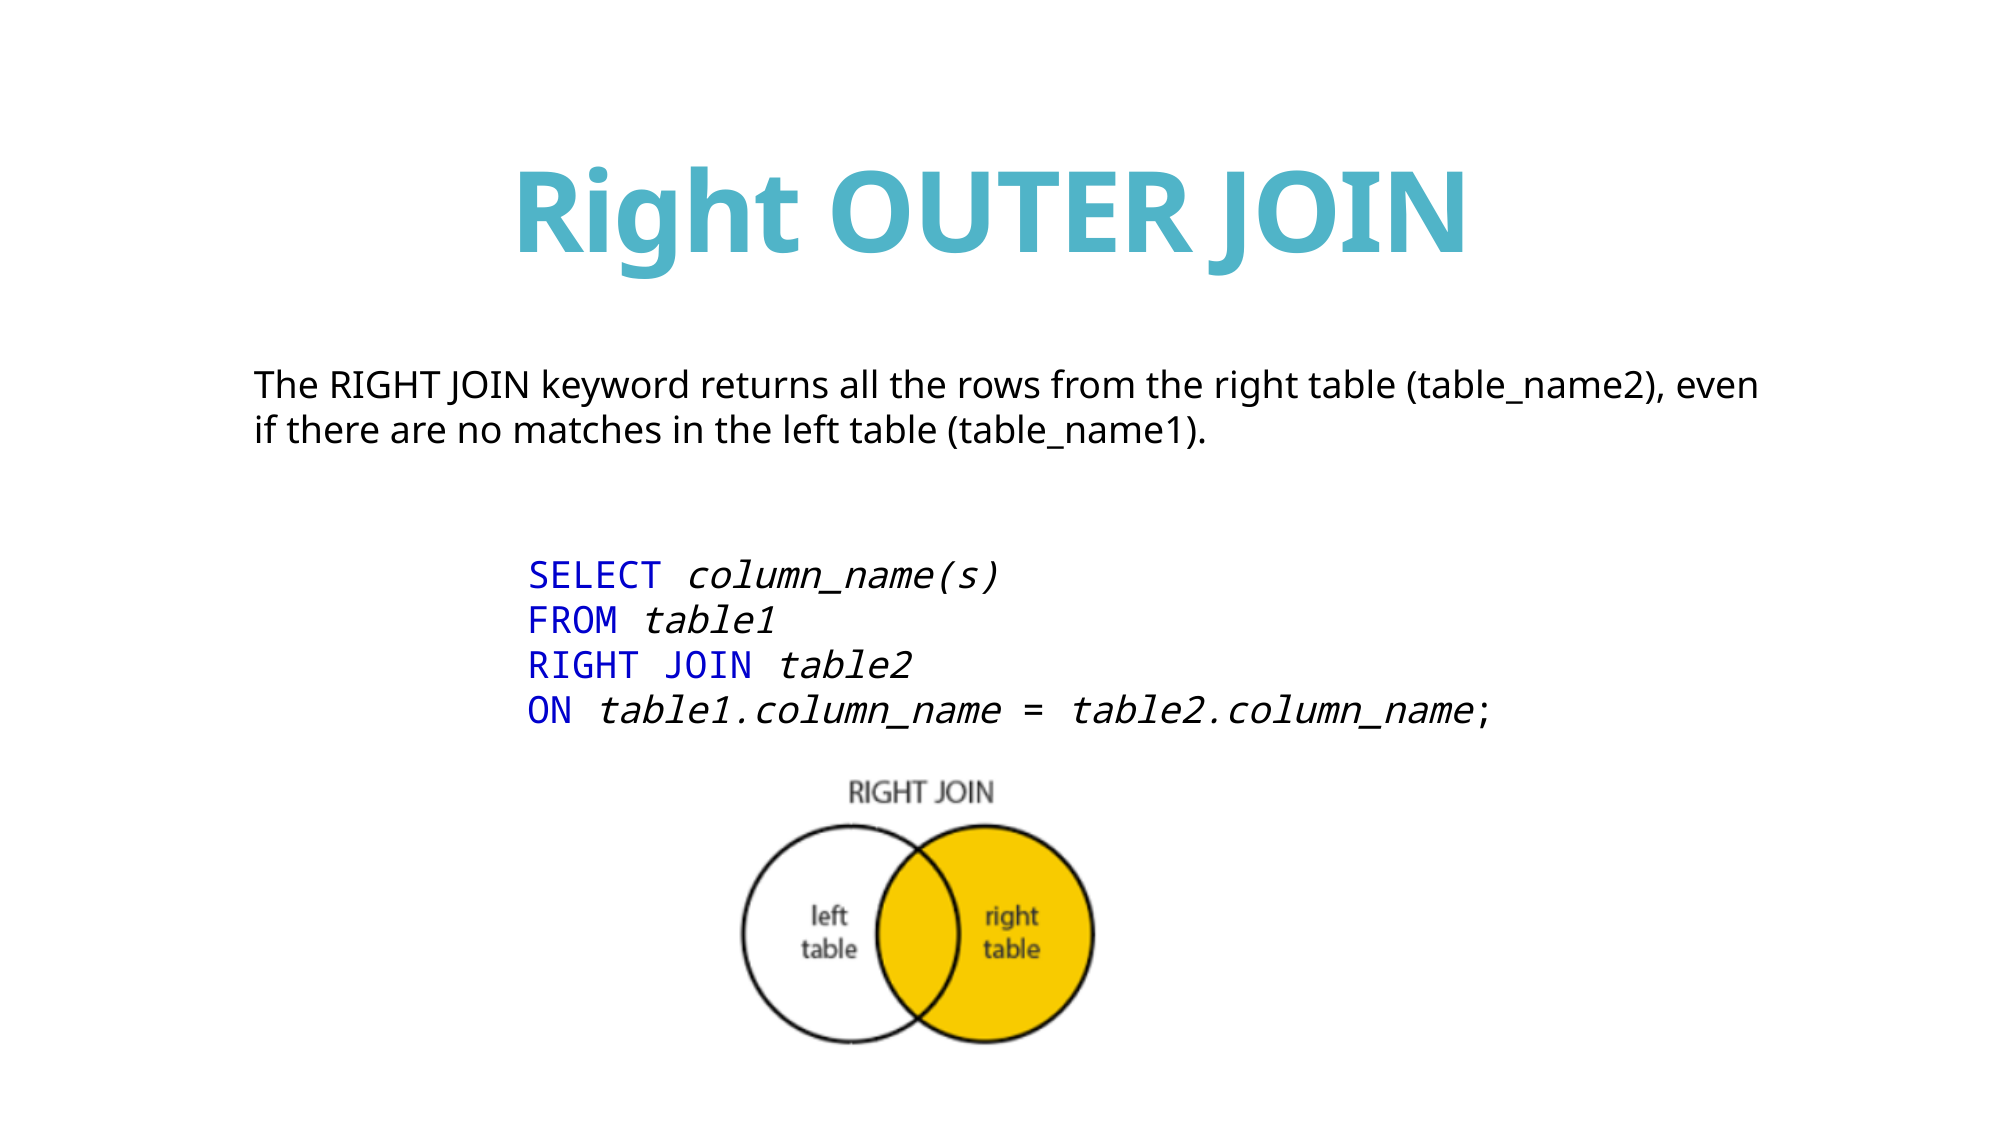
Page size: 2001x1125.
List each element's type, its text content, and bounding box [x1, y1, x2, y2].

text_box SELECT column_name(s) FROM table1 RIGHT JOIN table2 ON table1.column_name = table2.column_name; [512, 543, 1513, 739]
title Right OUTER JOIN [107, 81, 1875, 354]
picture [685, 767, 1158, 1084]
text_box The RIGHT JOIN keyword returns all the rows from the right table (table_name2), even if there are no matches in the left table (table_name1). [239, 353, 1786, 459]
